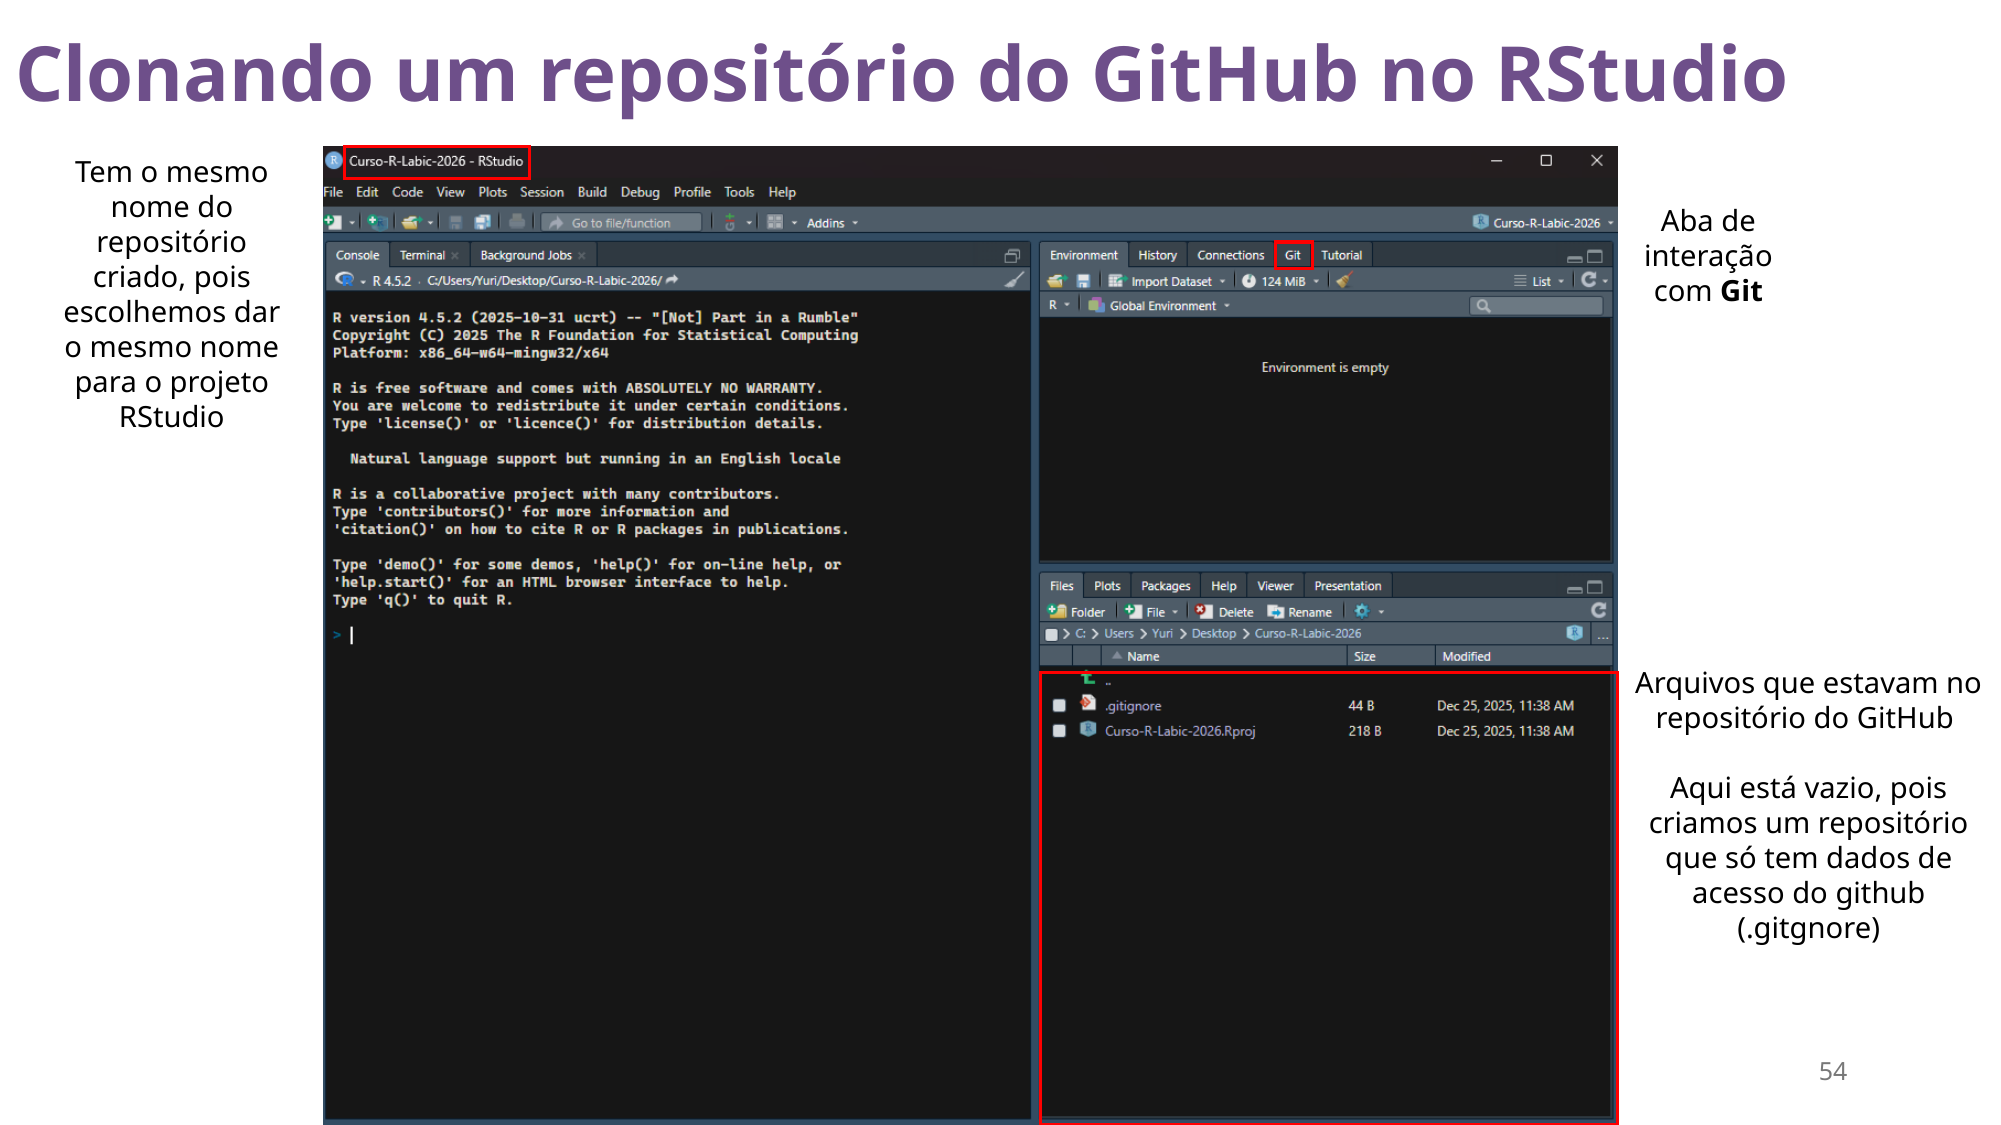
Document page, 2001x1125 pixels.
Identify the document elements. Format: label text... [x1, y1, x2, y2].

text_box Arquivos que estavam no repositório do GitHub Aqui está vazio, pois criamos um repositório que só tem dados de acesso do github (.gitgnore) [1618, 657, 2000, 952]
text_box Aba de interação com Git [1618, 194, 1809, 315]
picture [323, 145, 1618, 1125]
slide_number 54 [1619, 1042, 1863, 1103]
text_box Tem o mesmo nome do repositório criado, pois escolhemos dar o mesmo nome para o projeto RStudio [40, 146, 304, 441]
text_box Clonando um repositório do GitHub no RStudio [0, 0, 1960, 153]
